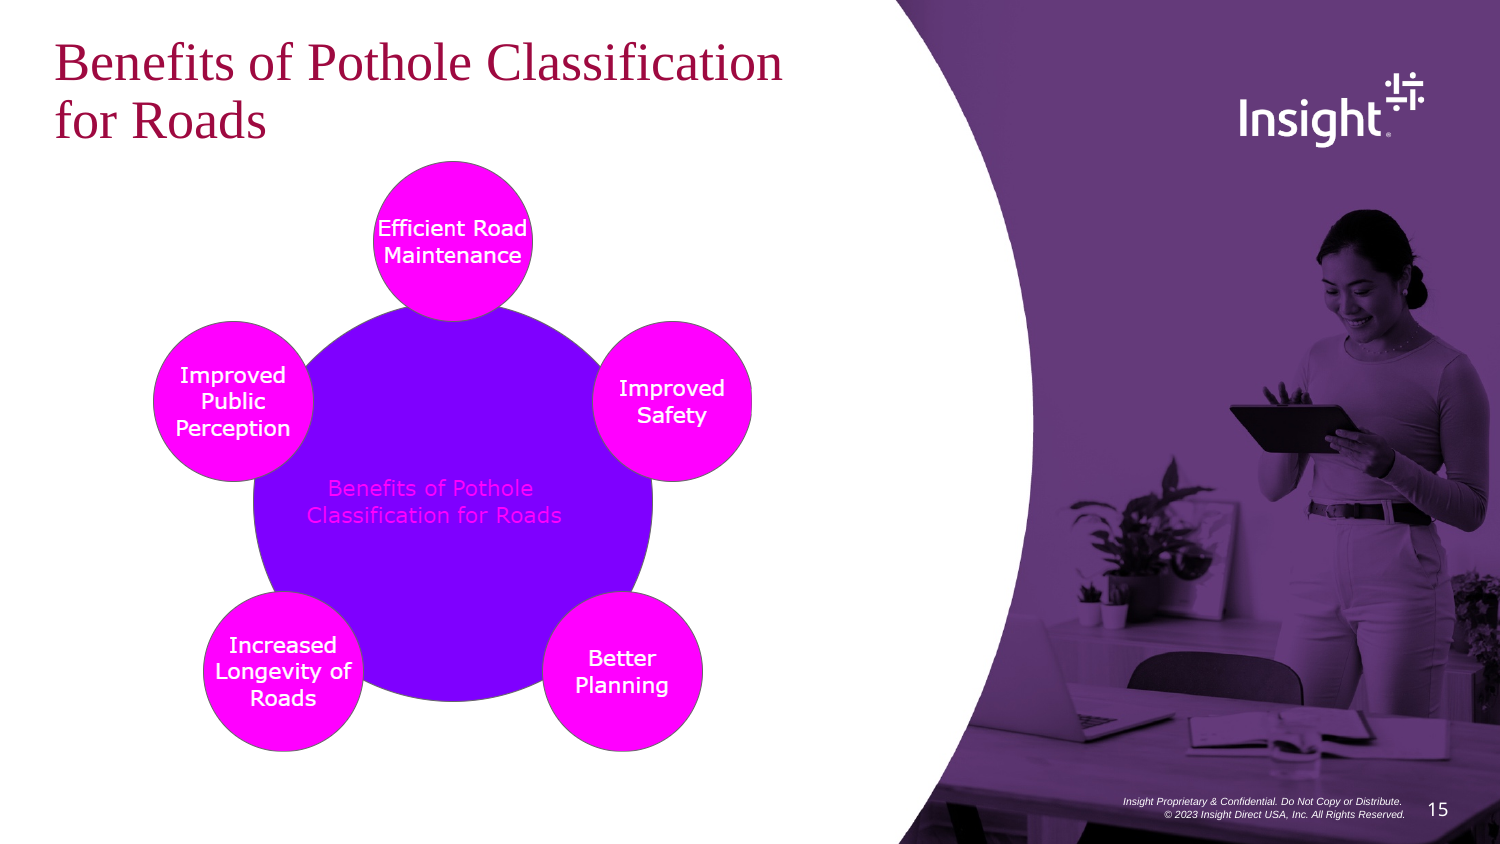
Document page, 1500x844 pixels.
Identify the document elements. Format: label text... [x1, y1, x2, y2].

picture [0, 0, 1500, 844]
title Benefits of Pothole Classification for Roads [39, 36, 865, 148]
